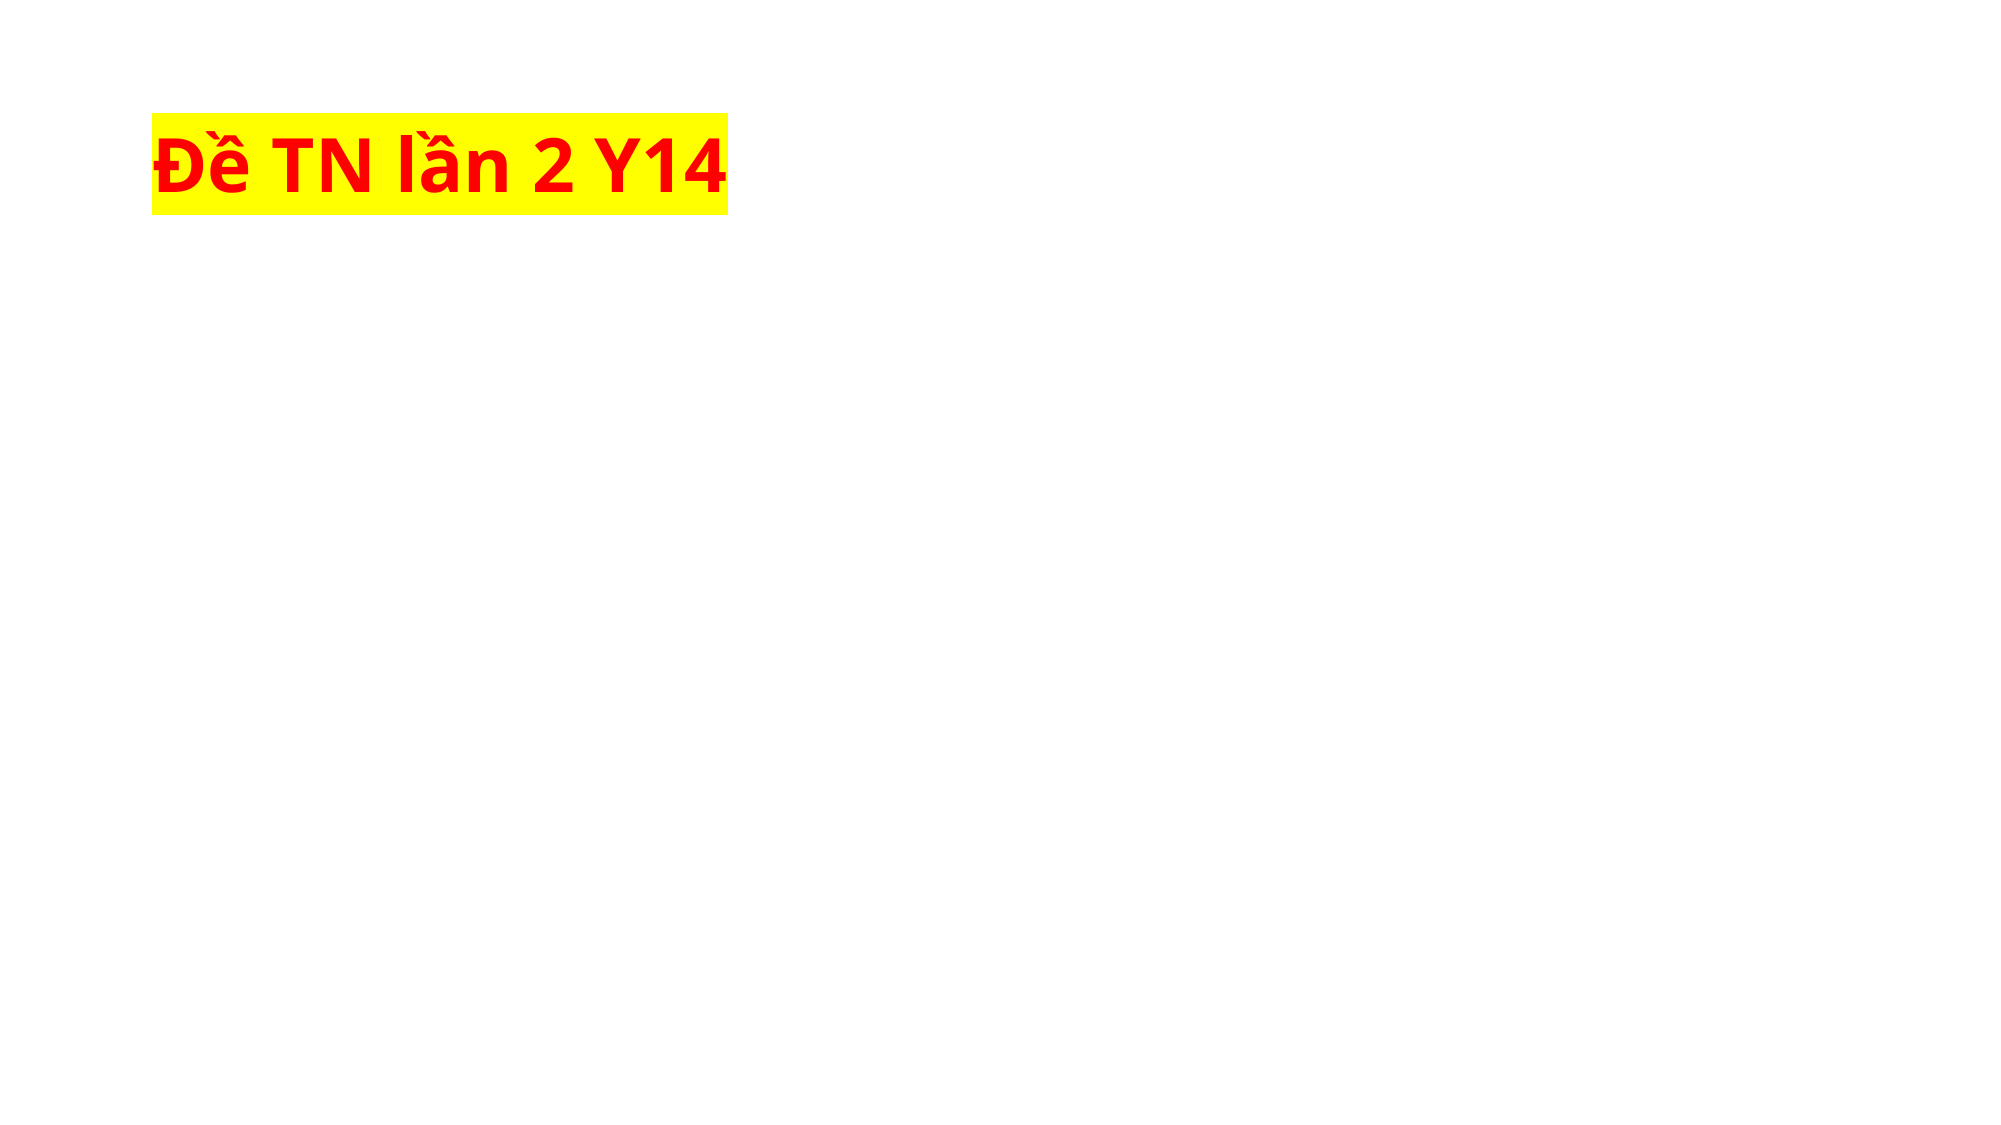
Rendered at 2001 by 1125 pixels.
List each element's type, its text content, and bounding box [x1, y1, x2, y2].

title Đề TN lần 2 Y14 [137, 59, 1863, 278]
